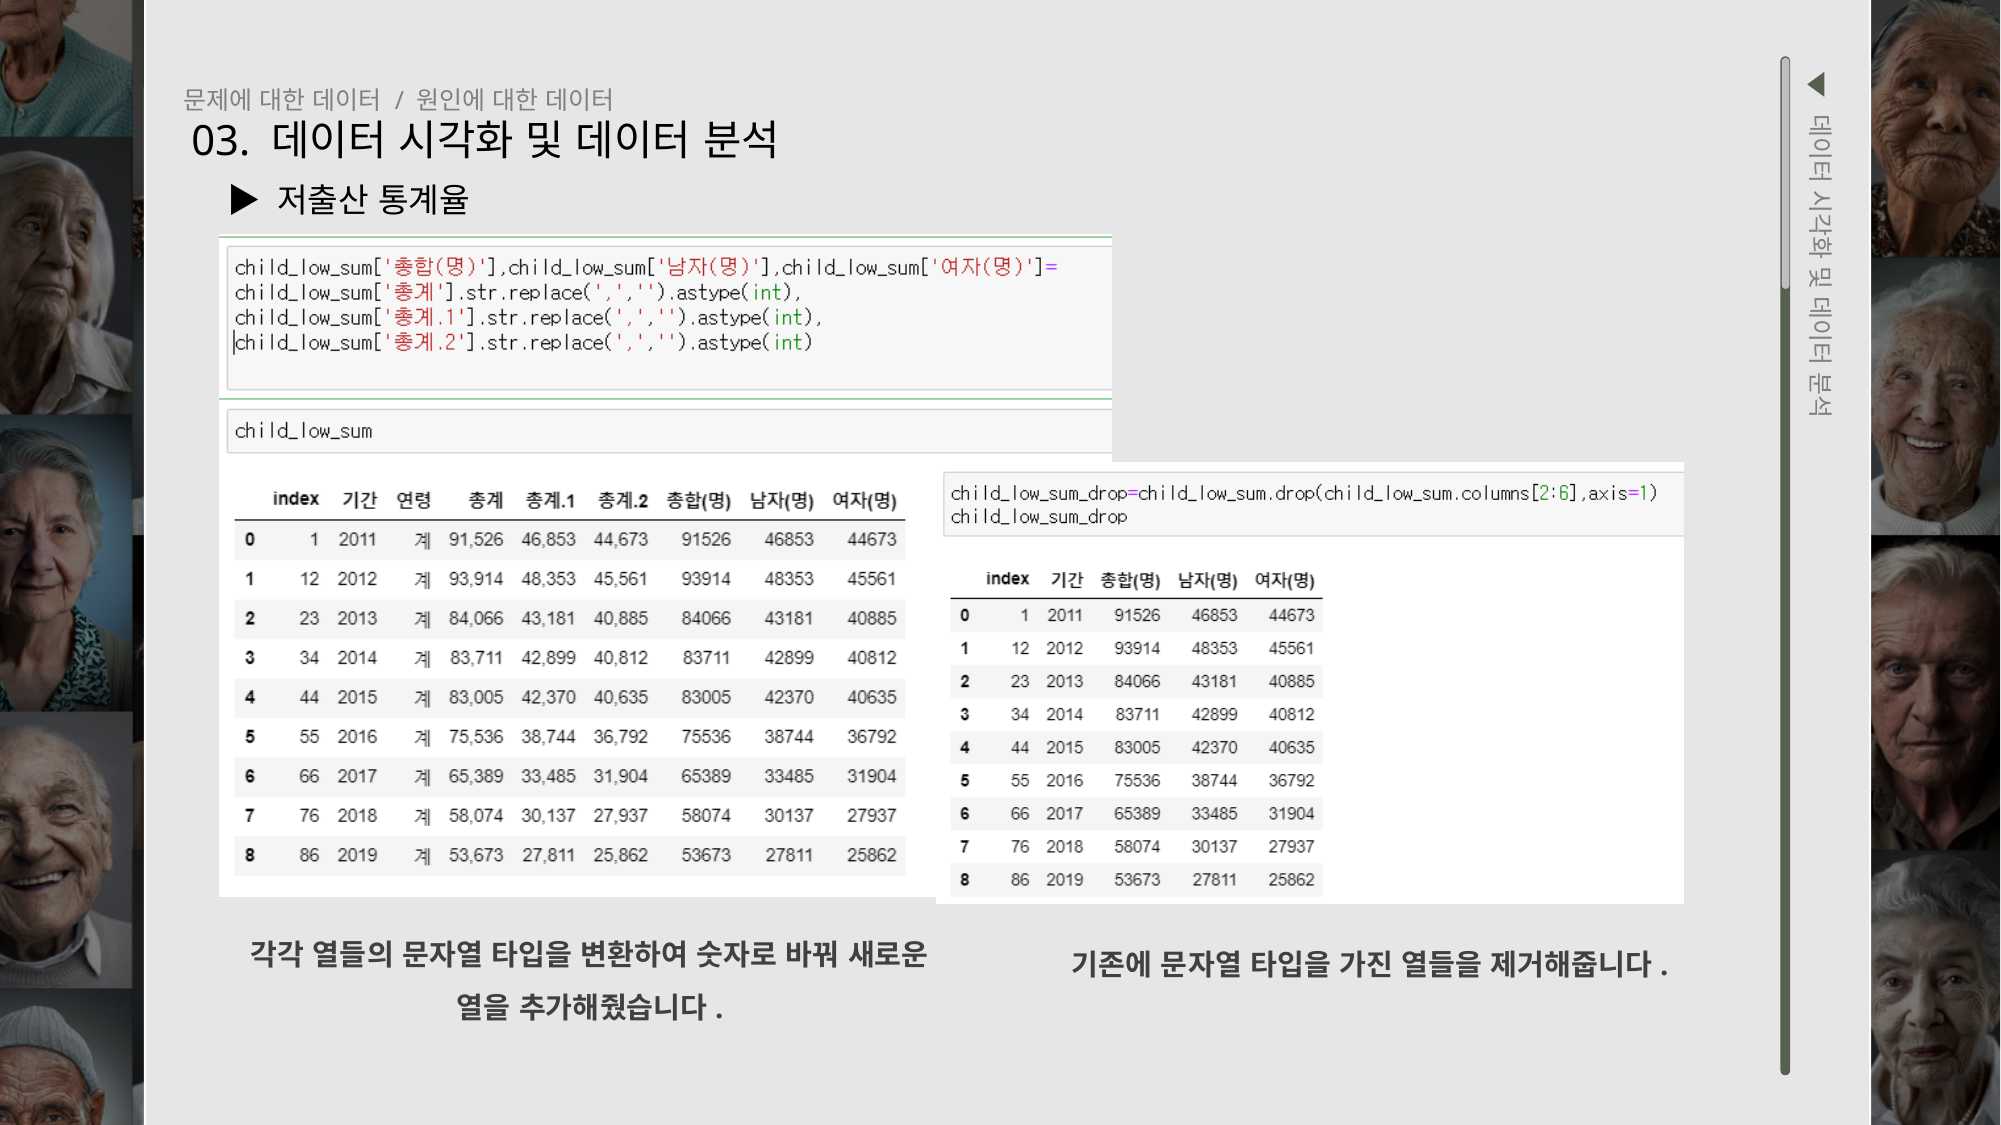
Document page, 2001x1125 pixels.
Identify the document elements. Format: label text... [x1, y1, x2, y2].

text_box 문제에 대한 데이터 / 원인에 대한 데이터 [169, 77, 772, 123]
picture [1872, 0, 2001, 1125]
text_box 각각 열들의 문자열 타입을 변환하여 숫자로 바꿔 새로운 열을 추가해줬습니다. [219, 911, 961, 1032]
text_box 데이터 시각화 및 데이터 분석 [1783, 100, 1845, 741]
picture [219, 234, 1684, 904]
text_box 기존에 문자열 타입을 가진 열들을 제거해줍니다. [999, 921, 1741, 989]
text_box 03. 데이터 시각화 및 데이터 분석 [176, 106, 1185, 172]
text_box [1780, 56, 1791, 290]
text_box [1779, 55, 1792, 1077]
text_box [1805, 69, 1826, 99]
text_box ▶ 저출산 통계율 [212, 171, 840, 227]
text_box [143, 0, 1872, 1125]
picture [0, 0, 144, 1125]
